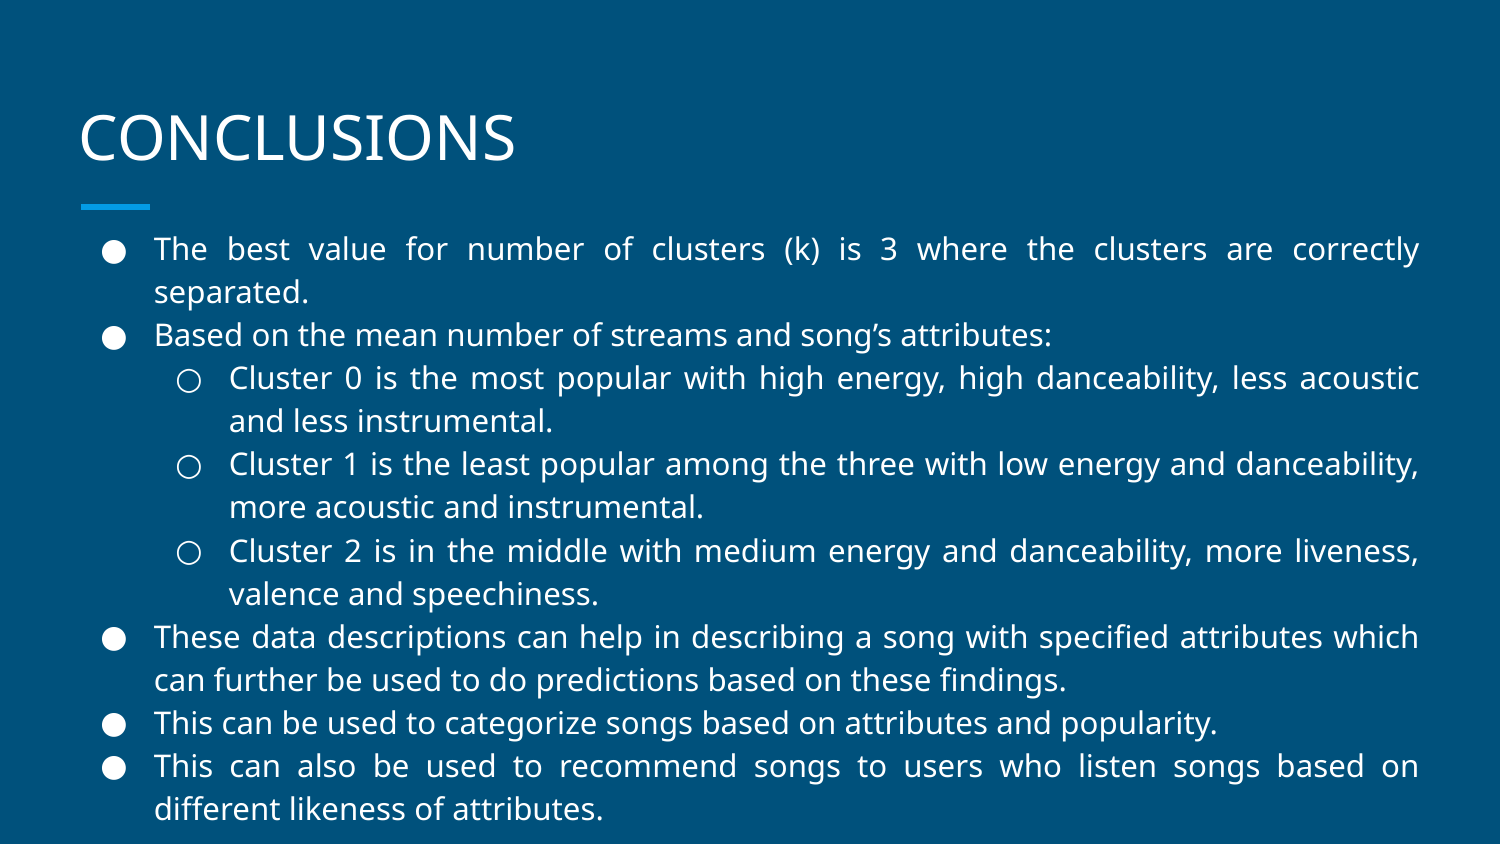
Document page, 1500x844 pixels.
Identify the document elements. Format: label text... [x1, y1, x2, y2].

title CONCLUSIONS [63, 75, 1437, 188]
list The best value for number of clusters (k) is 3 where the clusters are correctly separated. Based on the mean number of streams and song’s attributes: Cluster 0 is the most popular with high energy, high danceability, less acoustic and less instrumental. Cluster 1 is the least popular among the three with low energy and danceability, more acoustic and instrumental. Cluster 2 is in the middle with medium energy and danceability, more liveness, valence and speechiness. These data descriptions can help in describing a song with specified attributes which can further be used to do predictions based on these findings. This can be used to categorize songs based on attributes and popularity. This can also be used to recommend songs to users who listen songs based on different likeness of attributes. [63, 208, 1437, 833]
